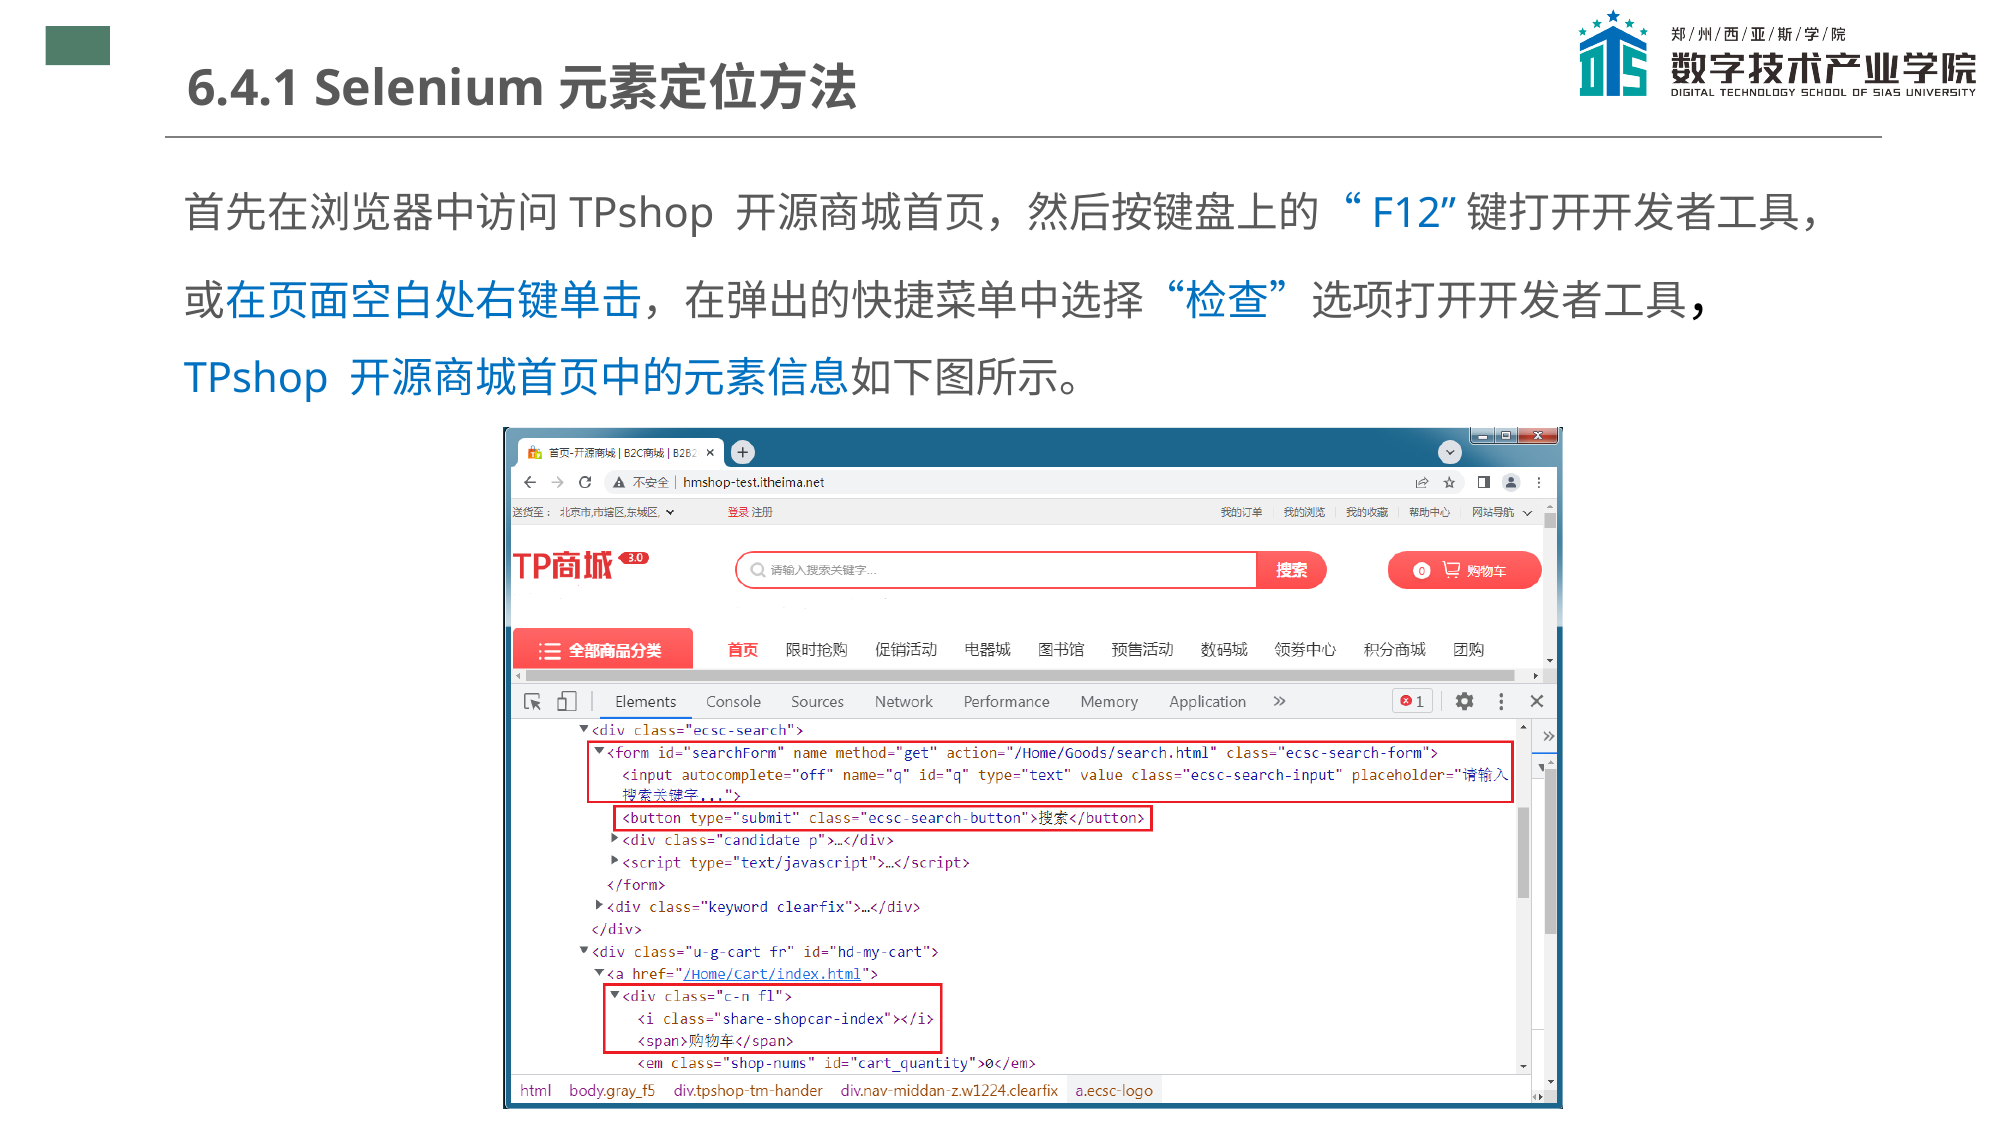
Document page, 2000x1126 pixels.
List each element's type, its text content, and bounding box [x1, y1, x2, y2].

text_box 6.4.1 Selenium元素定位方法 [187, 43, 882, 127]
picture [505, 427, 1563, 1110]
text_box 首先在浏览器中访问TPshop 开源商城首页，然后按键盘上的“F12”键打开开发者工具，或在页面空白处右键单击，在弹出的快捷菜单中选择“检查”选项打开开发者工具， TPshop 开源商城首页中的元素信息如下图所示。 [168, 153, 1868, 408]
picture [1578, 9, 1976, 96]
